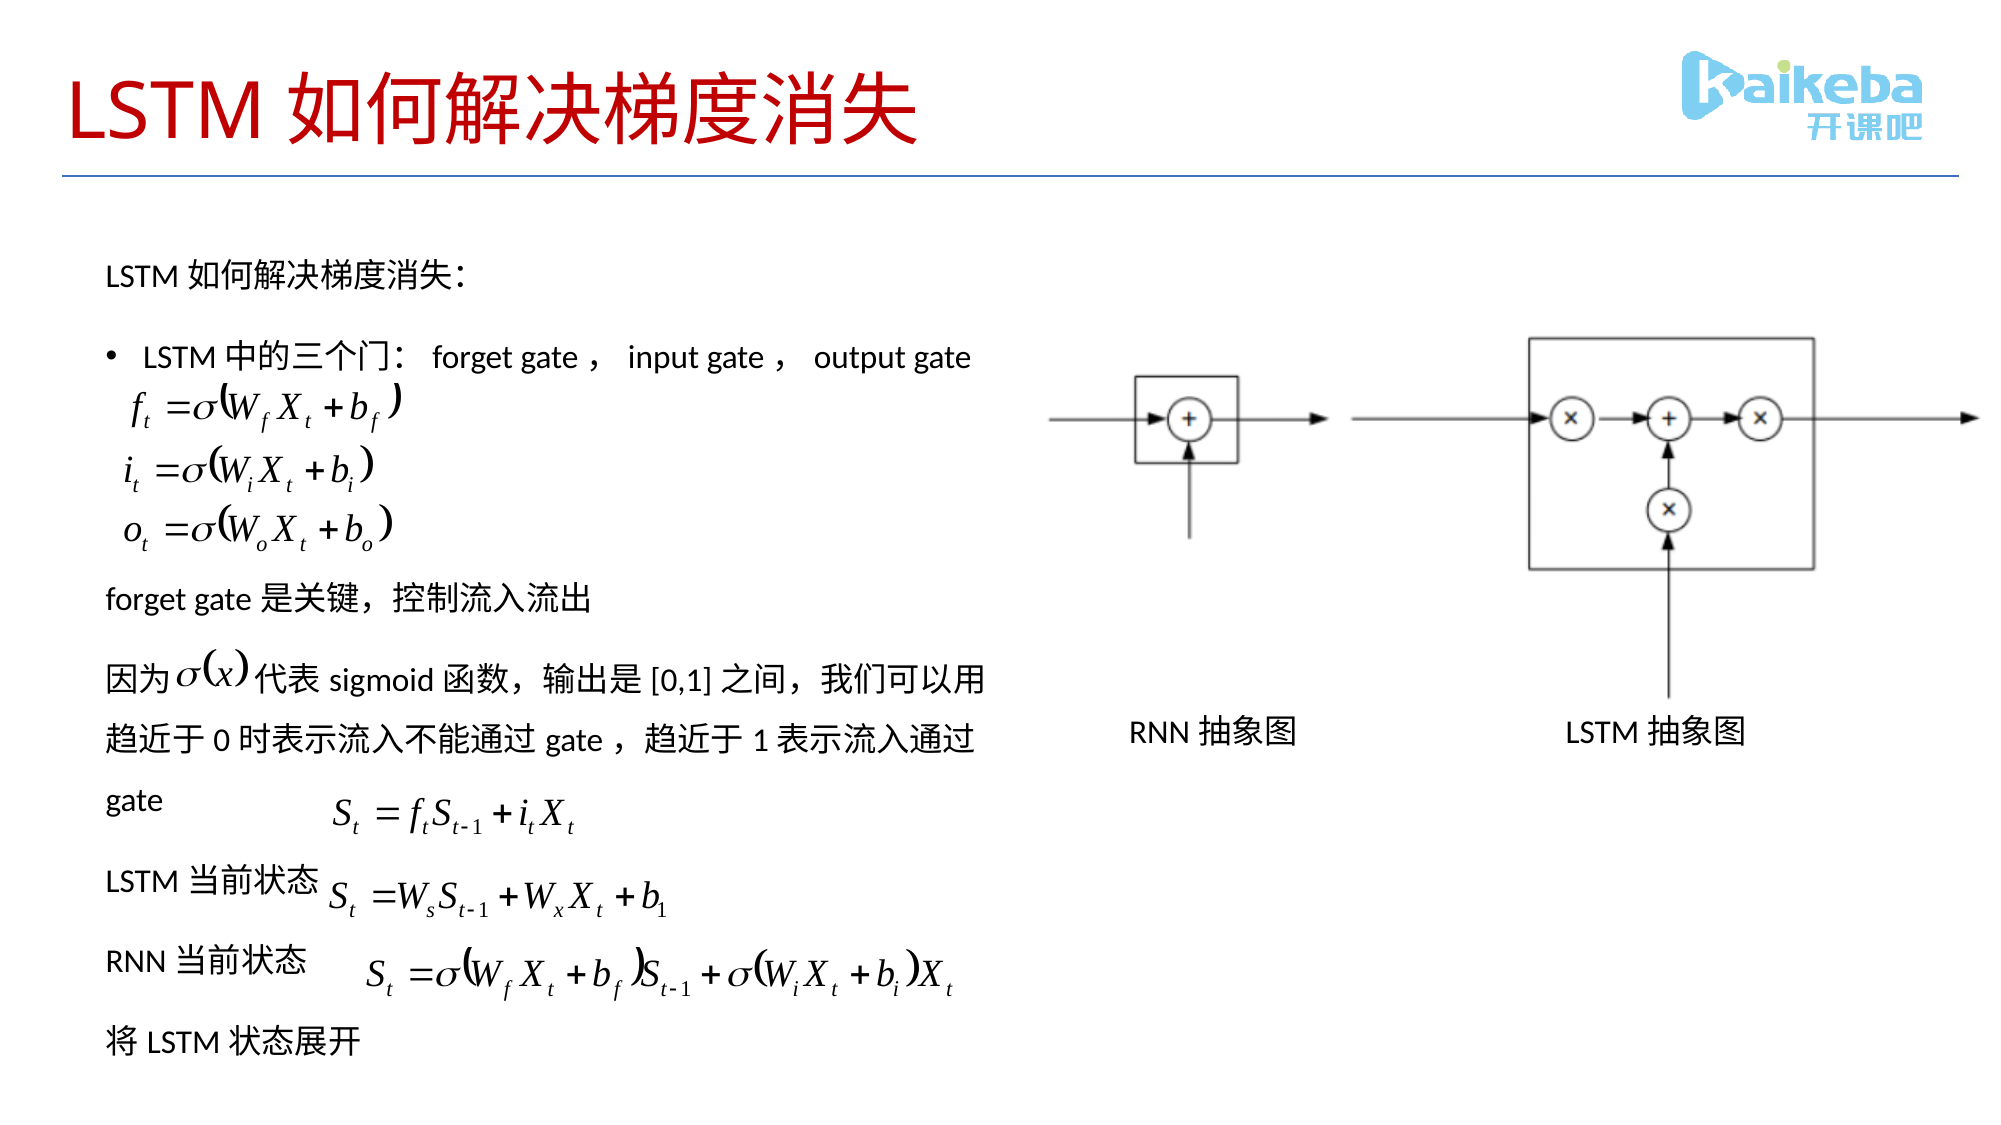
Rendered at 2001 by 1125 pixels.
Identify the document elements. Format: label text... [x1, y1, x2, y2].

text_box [326, 786, 584, 845]
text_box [322, 869, 672, 928]
text_box LSTM抽象图 [1558, 703, 1770, 758]
picture [1347, 327, 1981, 703]
picture [1039, 351, 1334, 546]
text_box LSTM如何解决梯度消失： LSTM中的三个门：forget gate，input gate，output gate forget gate是关键，控制流入流出 因为 代表sigmoid函数，输出是[0,1]之间，我们可以用趋近于0时表示流入不能通过gate，趋近于1表示流入通过gate LSTM当前状态 RNN当前状态 将LSTM状态展开 [98, 227, 1003, 918]
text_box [359, 947, 962, 1010]
text_box RNN抽象图 [1121, 702, 1334, 758]
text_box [117, 382, 404, 561]
title LSTM如何解决梯度消失 [57, 59, 1728, 167]
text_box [170, 647, 251, 703]
